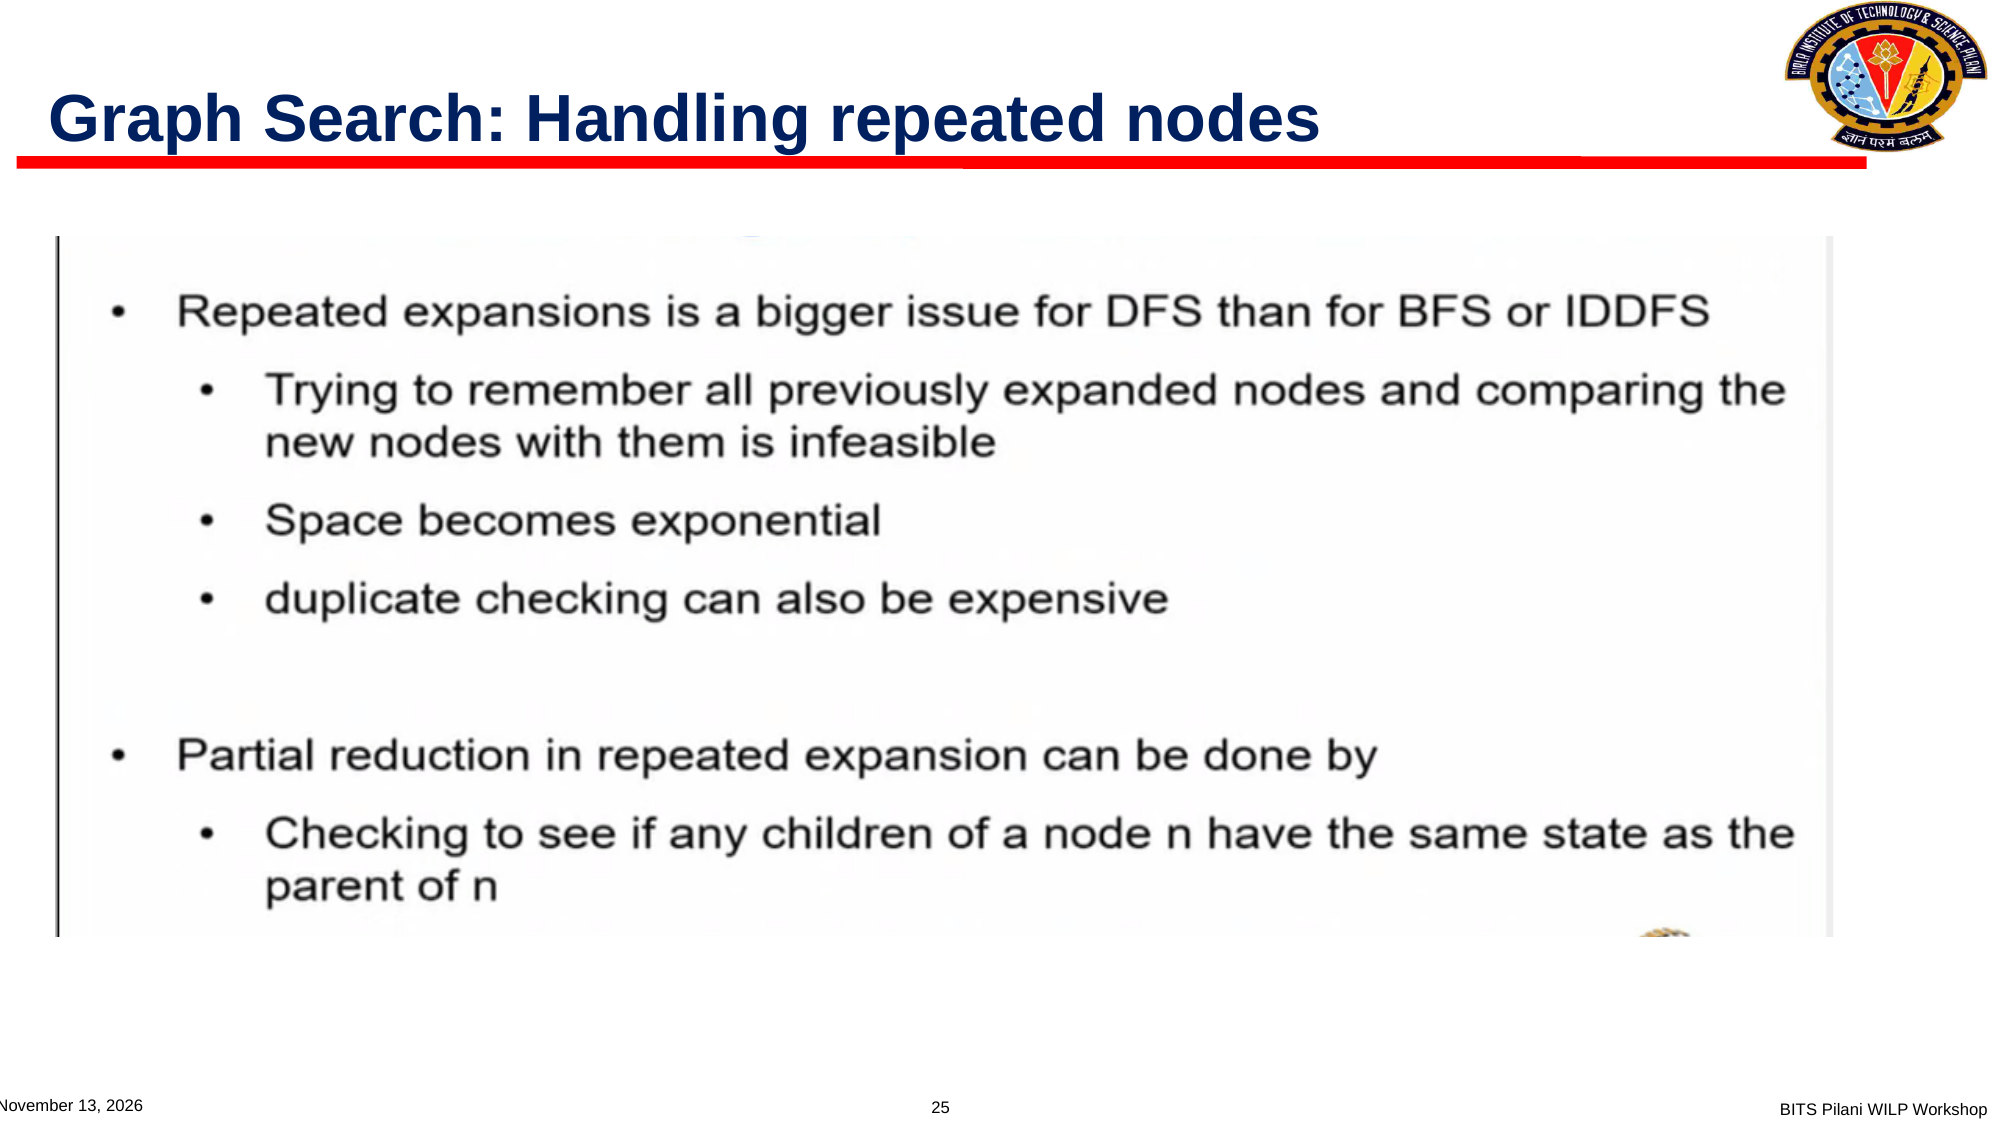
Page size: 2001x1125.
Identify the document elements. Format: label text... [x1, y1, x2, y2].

title Graph Search: Handling repeated nodes [33, 24, 1462, 163]
picture [1783, 0, 1988, 153]
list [55, 236, 1834, 937]
